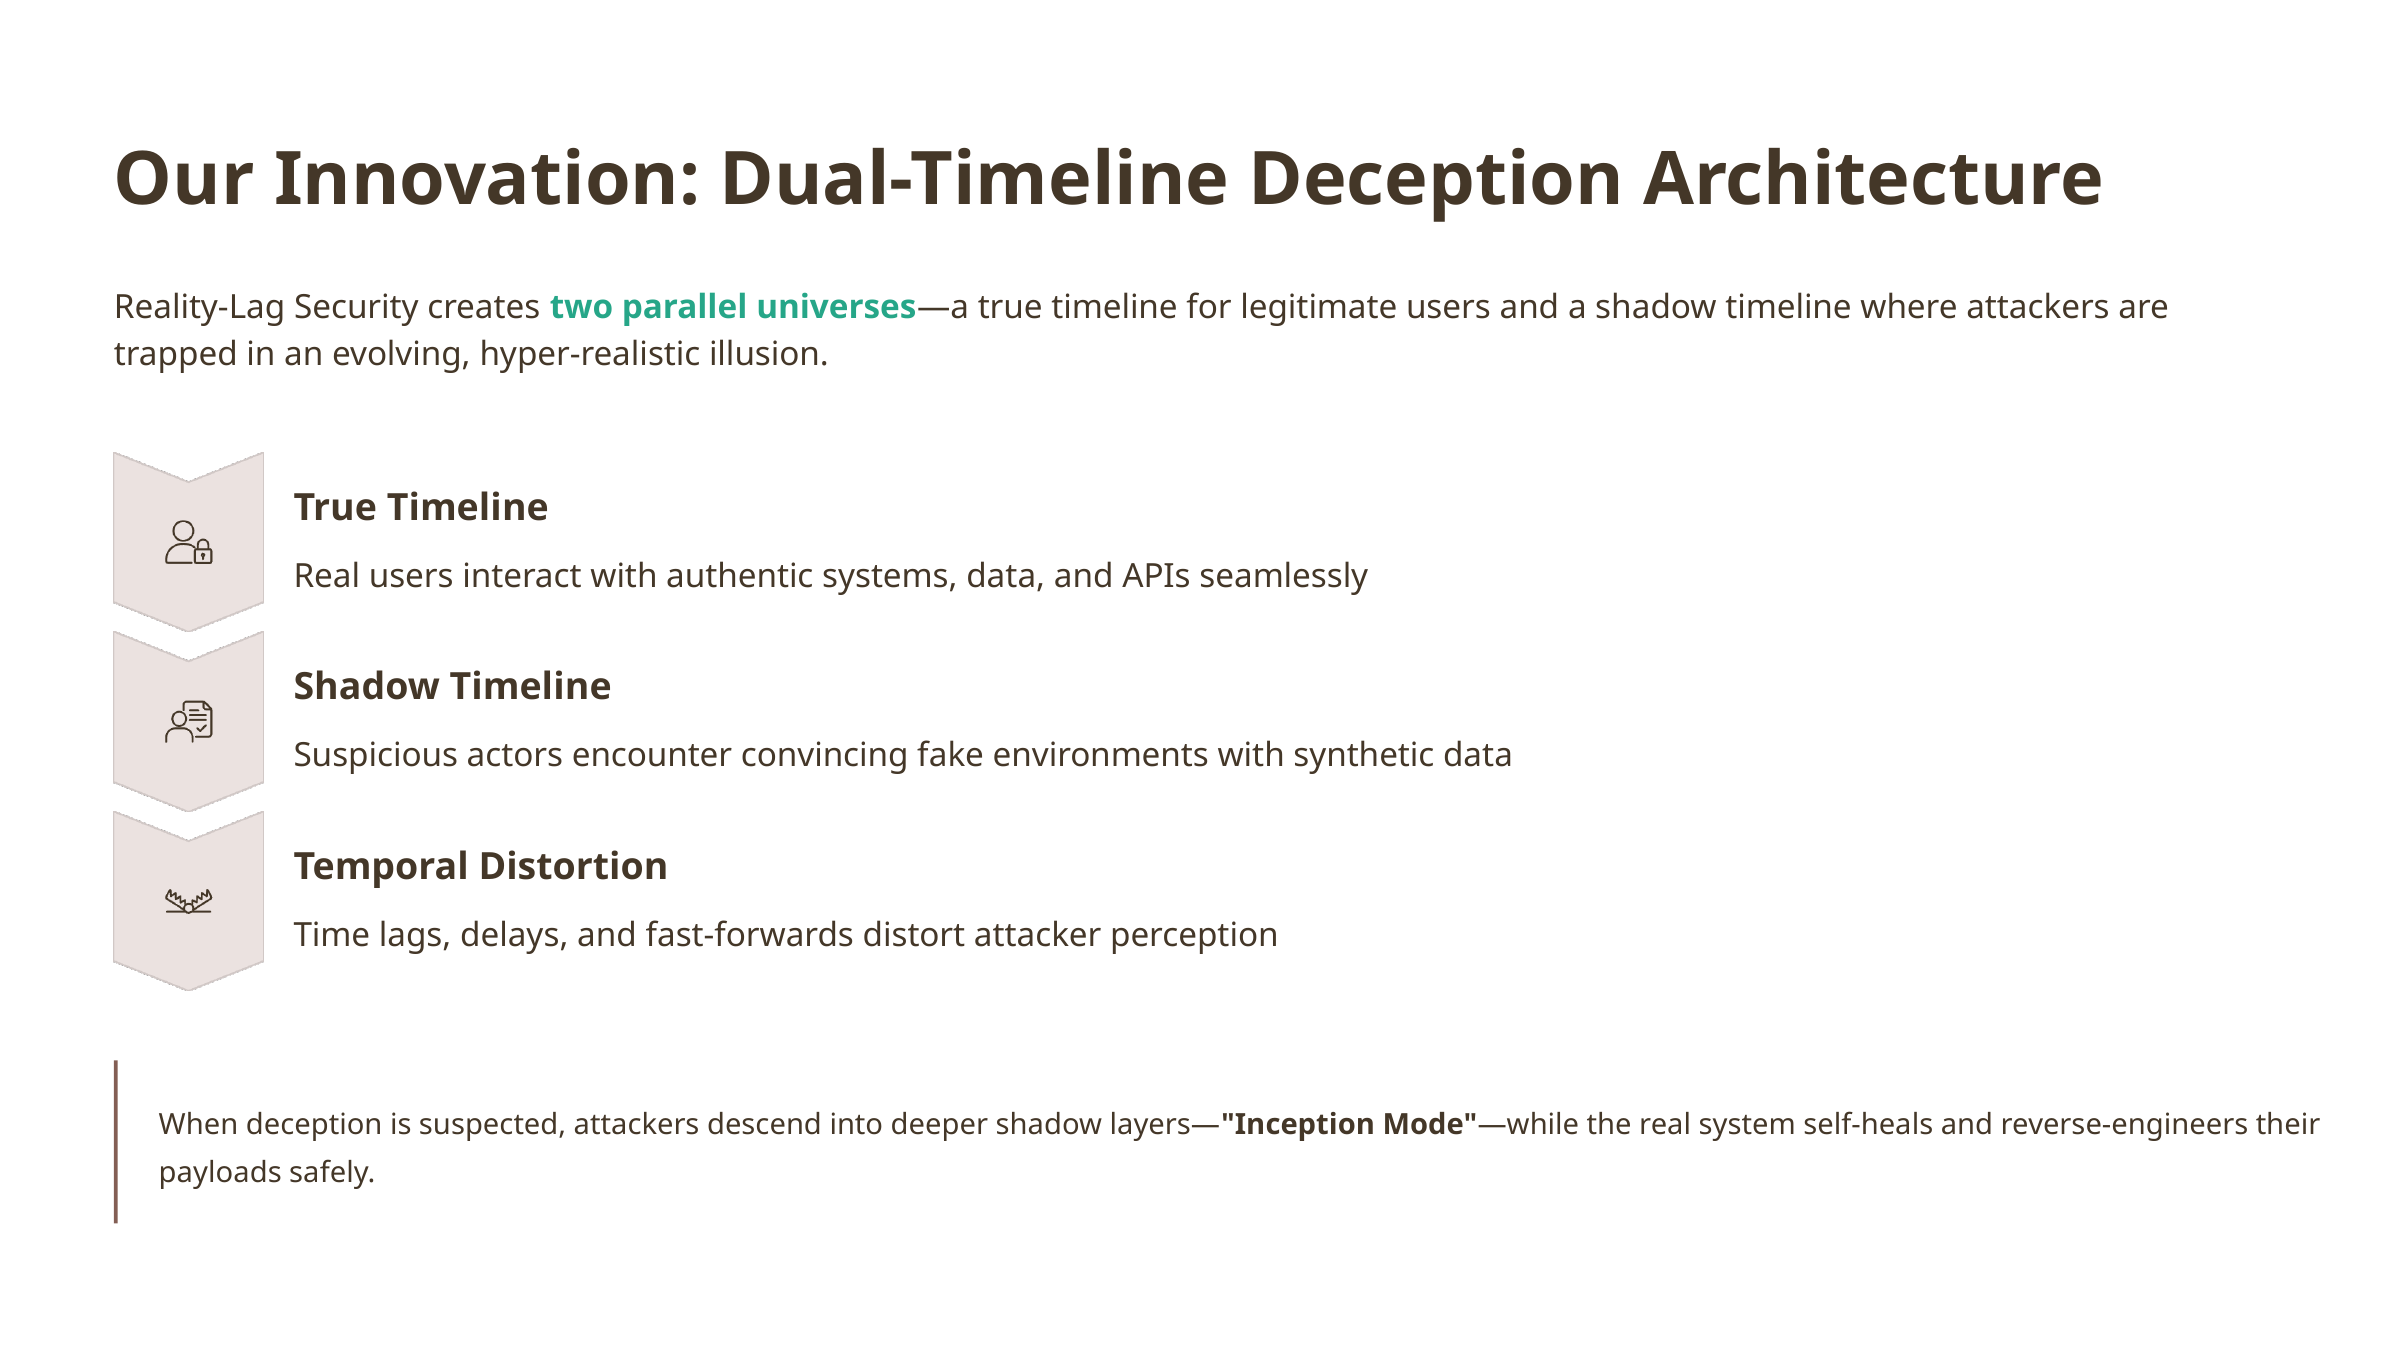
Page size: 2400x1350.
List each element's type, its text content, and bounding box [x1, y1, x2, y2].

text_box Our Innovation: Dual-Timeline Deception Architecture [113, 126, 2400, 314]
text_box True Timeline [293, 482, 668, 529]
text_box When deception is suspected, attackers descend into deeper shadow layers—"Inception Mode"—while the real system self-heals and reverse-engineers their payloads safely. [158, 1093, 2342, 1190]
text_box Real users interact with authentic systems, data, and APIs seamlessly [293, 546, 1405, 595]
text_box [113, 1060, 118, 1224]
text_box Time lags, delays, and fast-forwards distort attacker perception [293, 906, 1405, 954]
text_box Suspicious actors encounter convincing fake environments with synthetic data [293, 726, 1405, 775]
text_box Temporal Distortion [293, 841, 668, 888]
text_box Reality-Lag Security creates two parallel universes—a true timeline for legitimate users and a shadow timeline where attackers are trapped in an evolving, hyper-realistic illusion. [113, 278, 2267, 375]
text_box Shadow Timeline [293, 661, 668, 709]
picture [113, 452, 264, 991]
